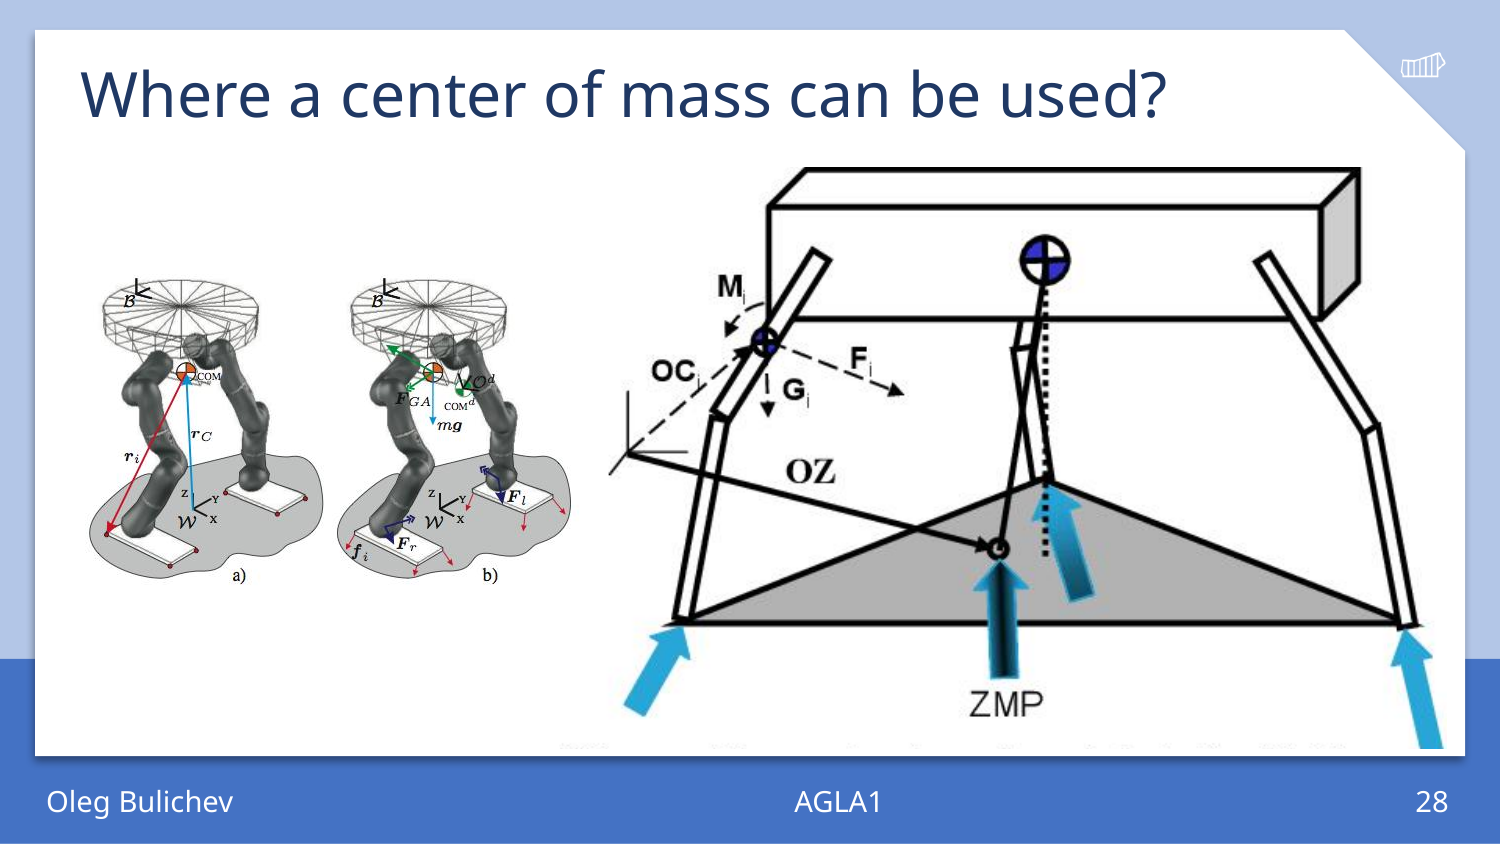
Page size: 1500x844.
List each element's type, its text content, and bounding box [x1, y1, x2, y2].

picture [69, 167, 1448, 749]
picture [0, 0, 1500, 658]
title Where a center of mass can be used? [69, 58, 1364, 158]
